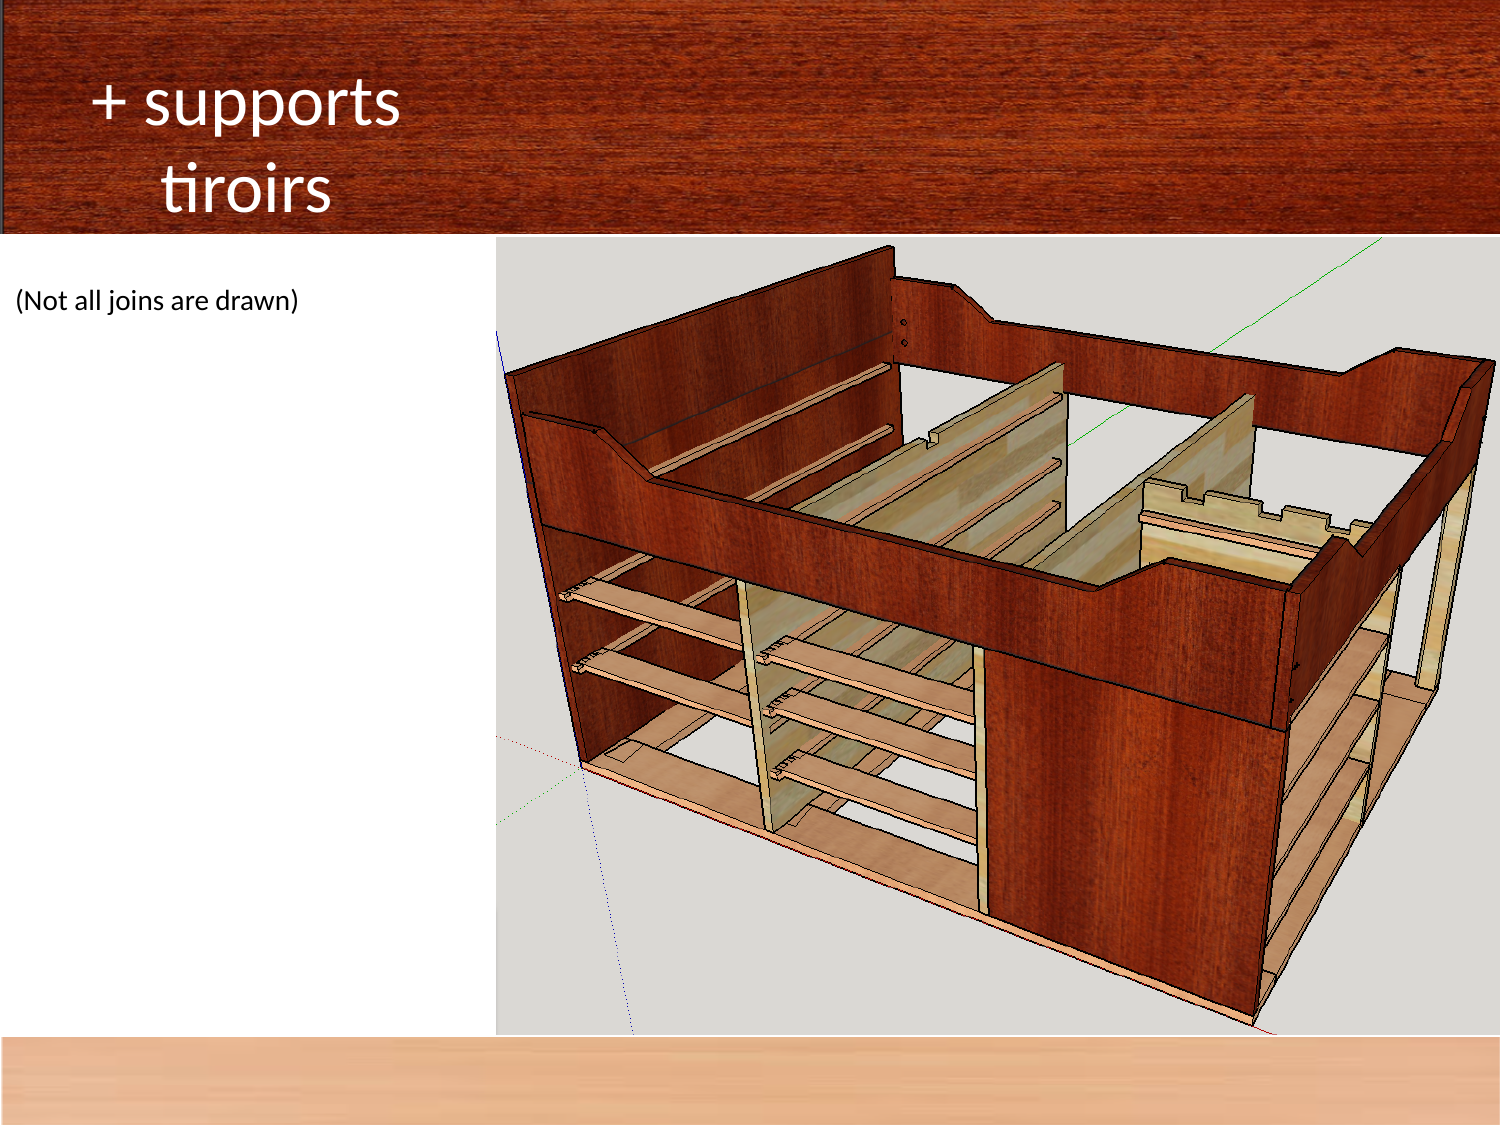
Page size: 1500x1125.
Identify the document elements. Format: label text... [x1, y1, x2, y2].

picture [496, 236, 1500, 1036]
title + supports tiroirs [0, 44, 494, 236]
picture [0, 0, 1500, 234]
list (Not all joins are drawn) [0, 236, 380, 1003]
picture [3, 1037, 1499, 1125]
